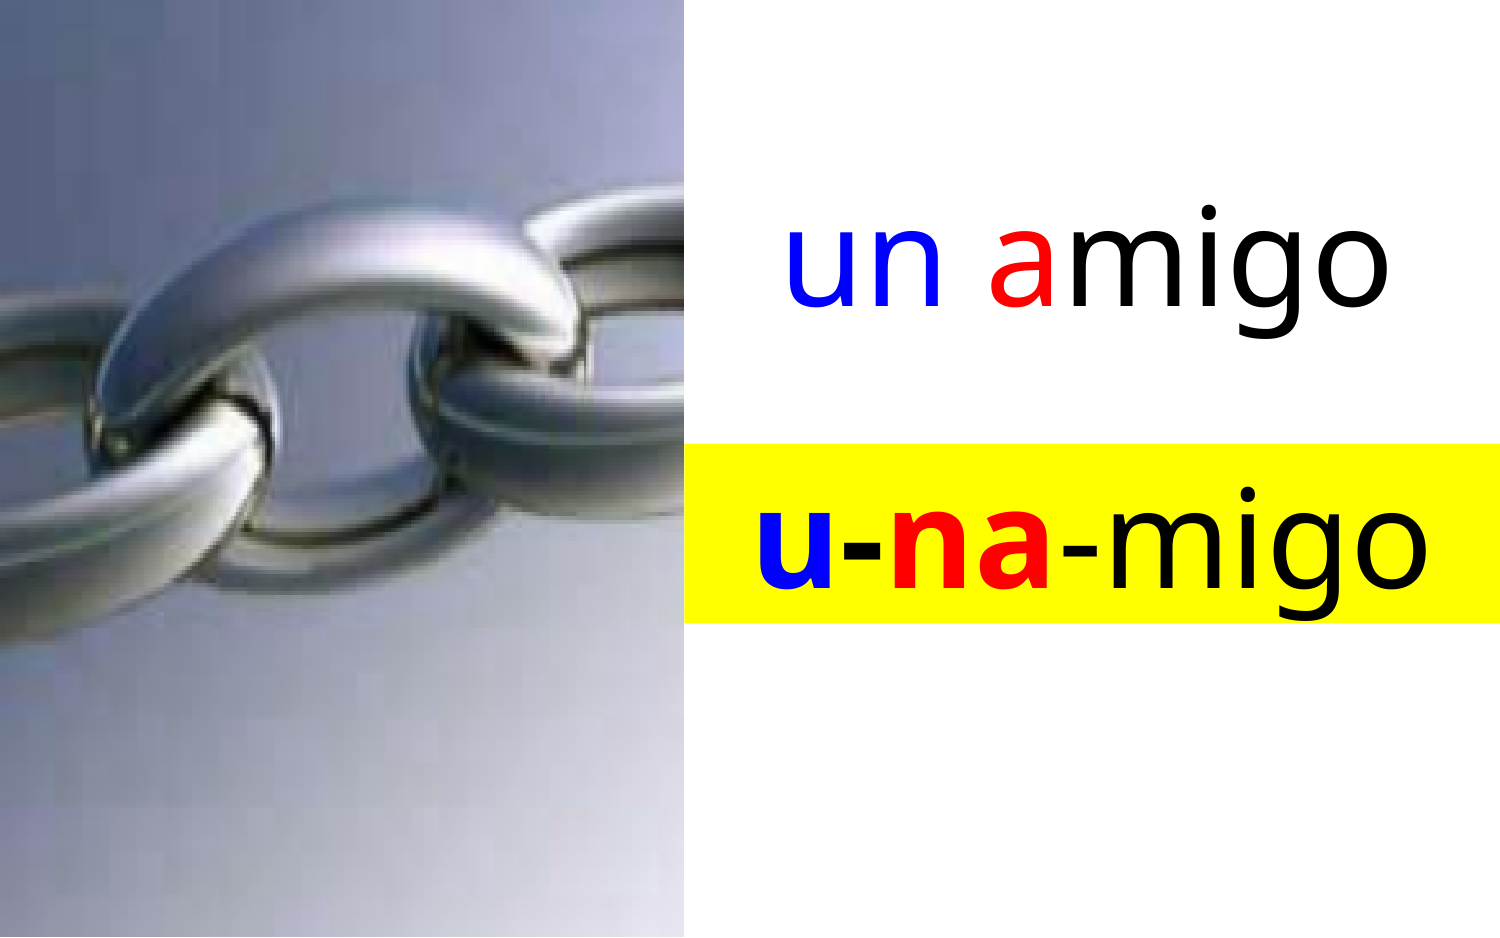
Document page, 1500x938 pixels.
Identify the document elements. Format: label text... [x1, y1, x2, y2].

picture [0, 0, 684, 938]
text_box u-na-migo [684, 443, 1500, 624]
text_box un amigo [765, 161, 1410, 342]
